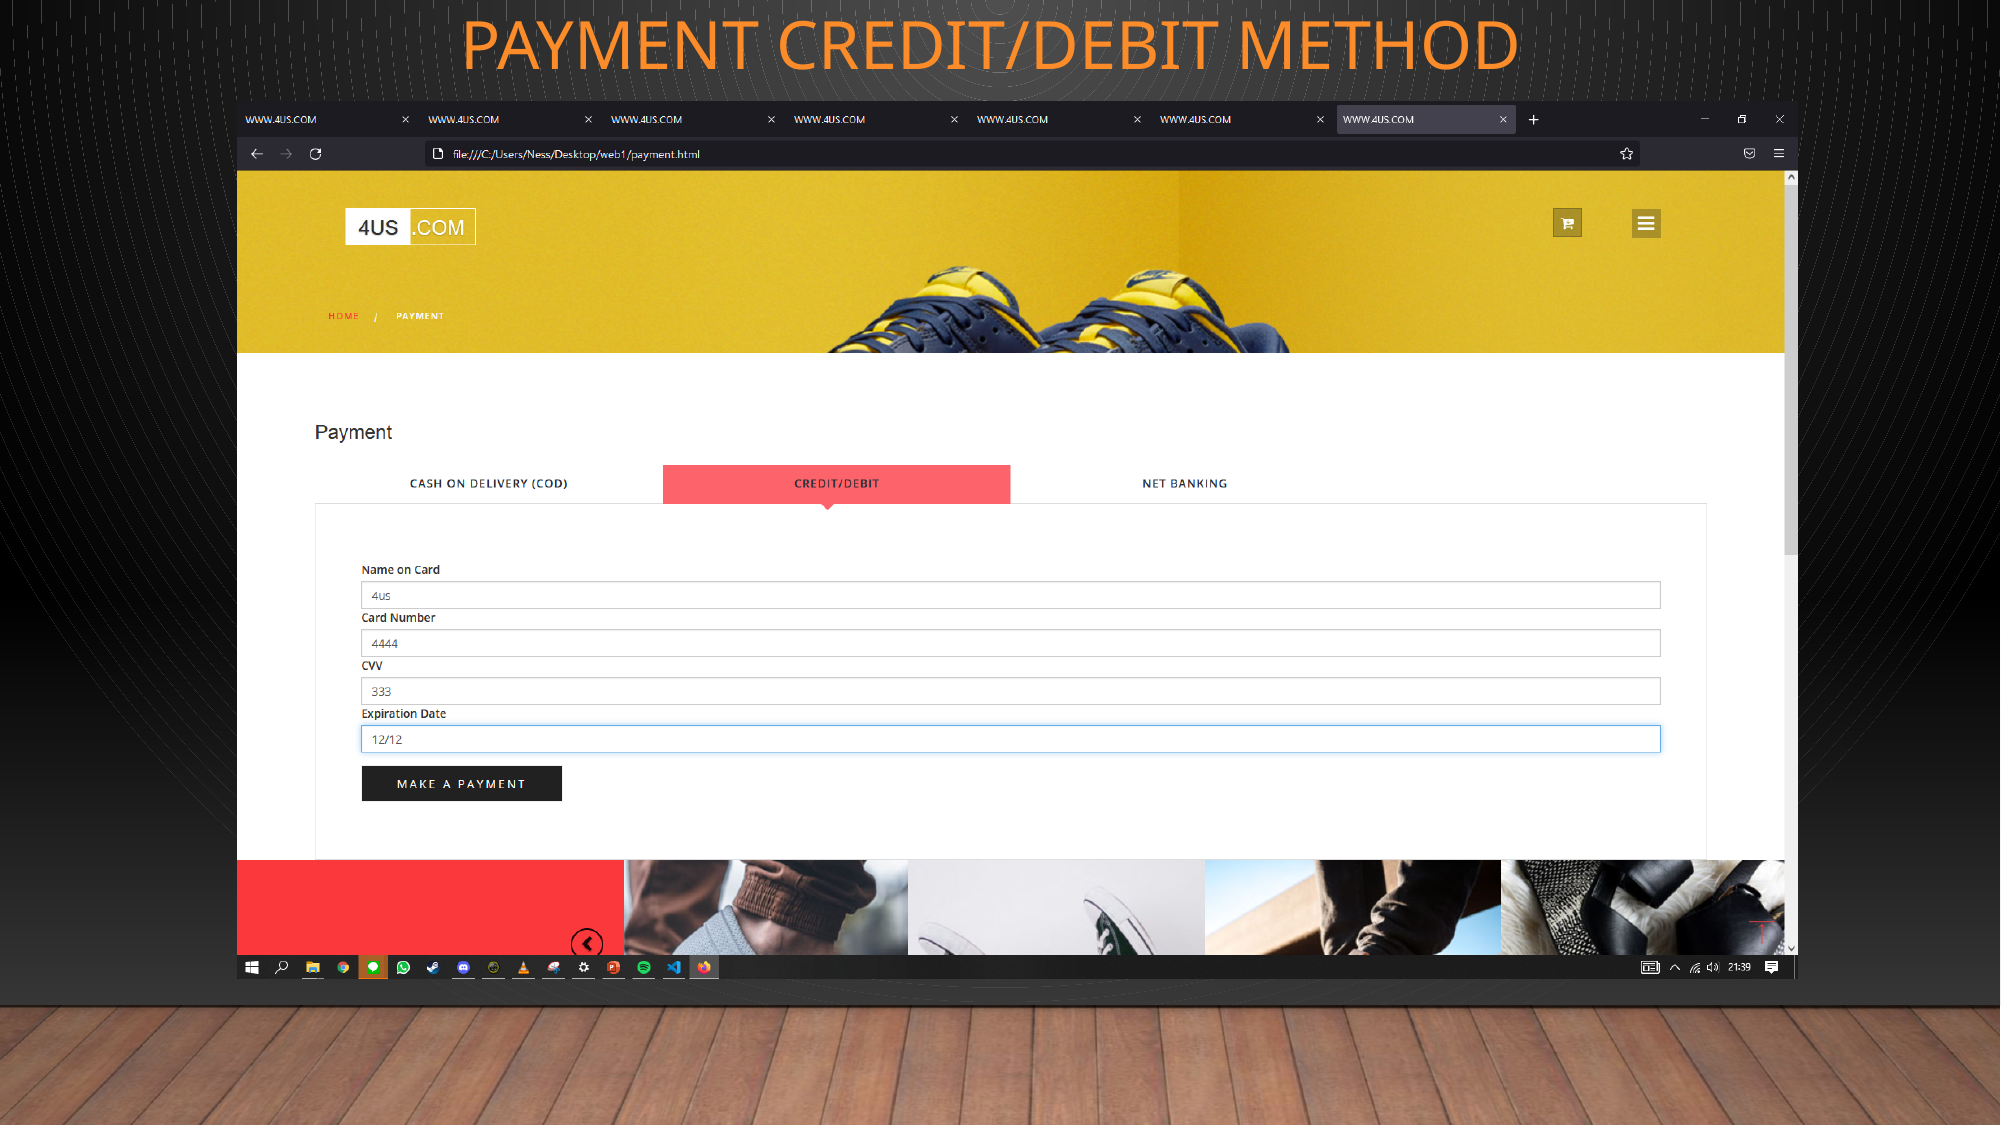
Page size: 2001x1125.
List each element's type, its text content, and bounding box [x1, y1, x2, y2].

picture [0, 1005, 2000, 1125]
picture [237, 101, 1799, 980]
title Payment credit/debit method [238, 0, 1763, 97]
